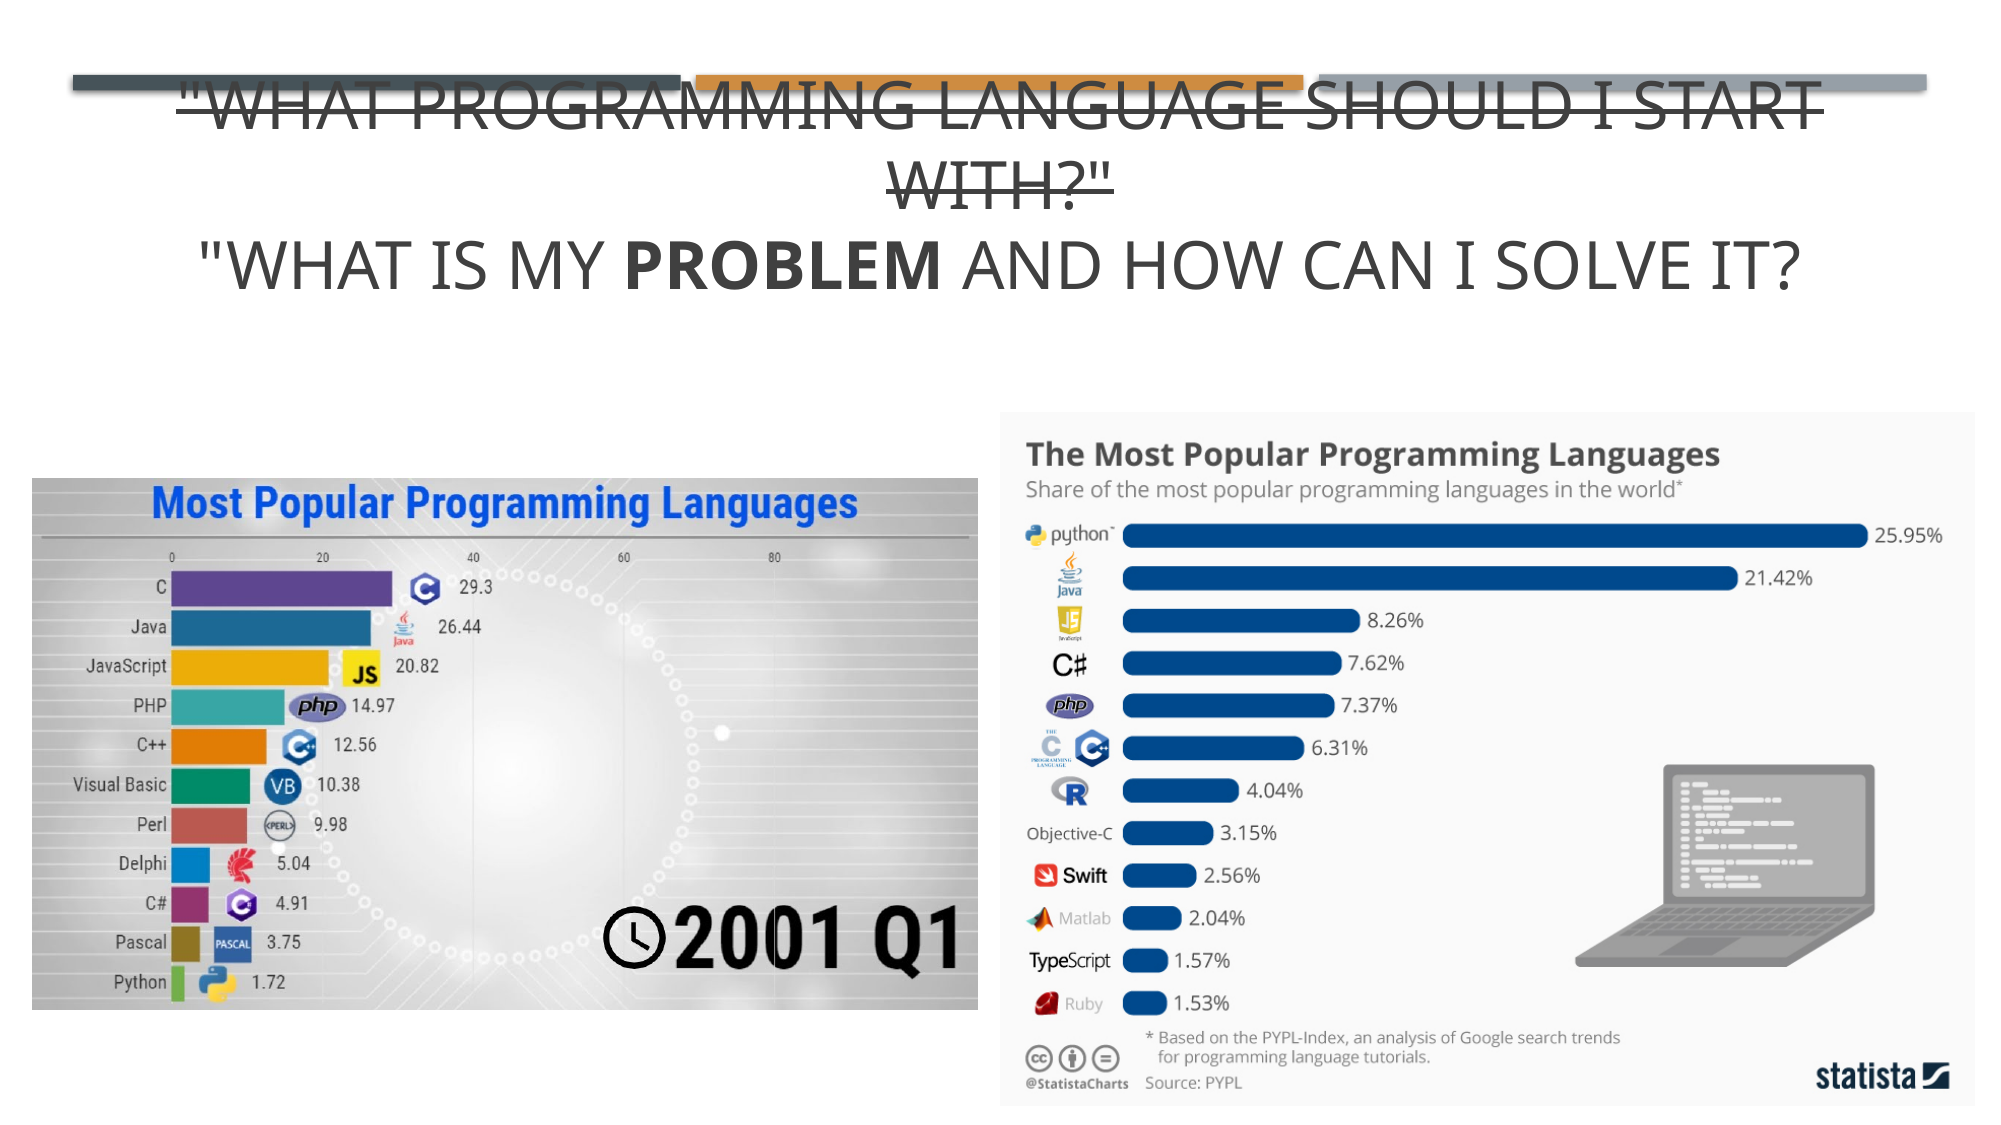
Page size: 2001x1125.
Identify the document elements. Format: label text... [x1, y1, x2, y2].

picture [1000, 412, 1976, 1106]
title "What programming language should I start with?" "What is my problem and how can I solve it? [95, 115, 1905, 311]
picture [32, 478, 979, 1010]
